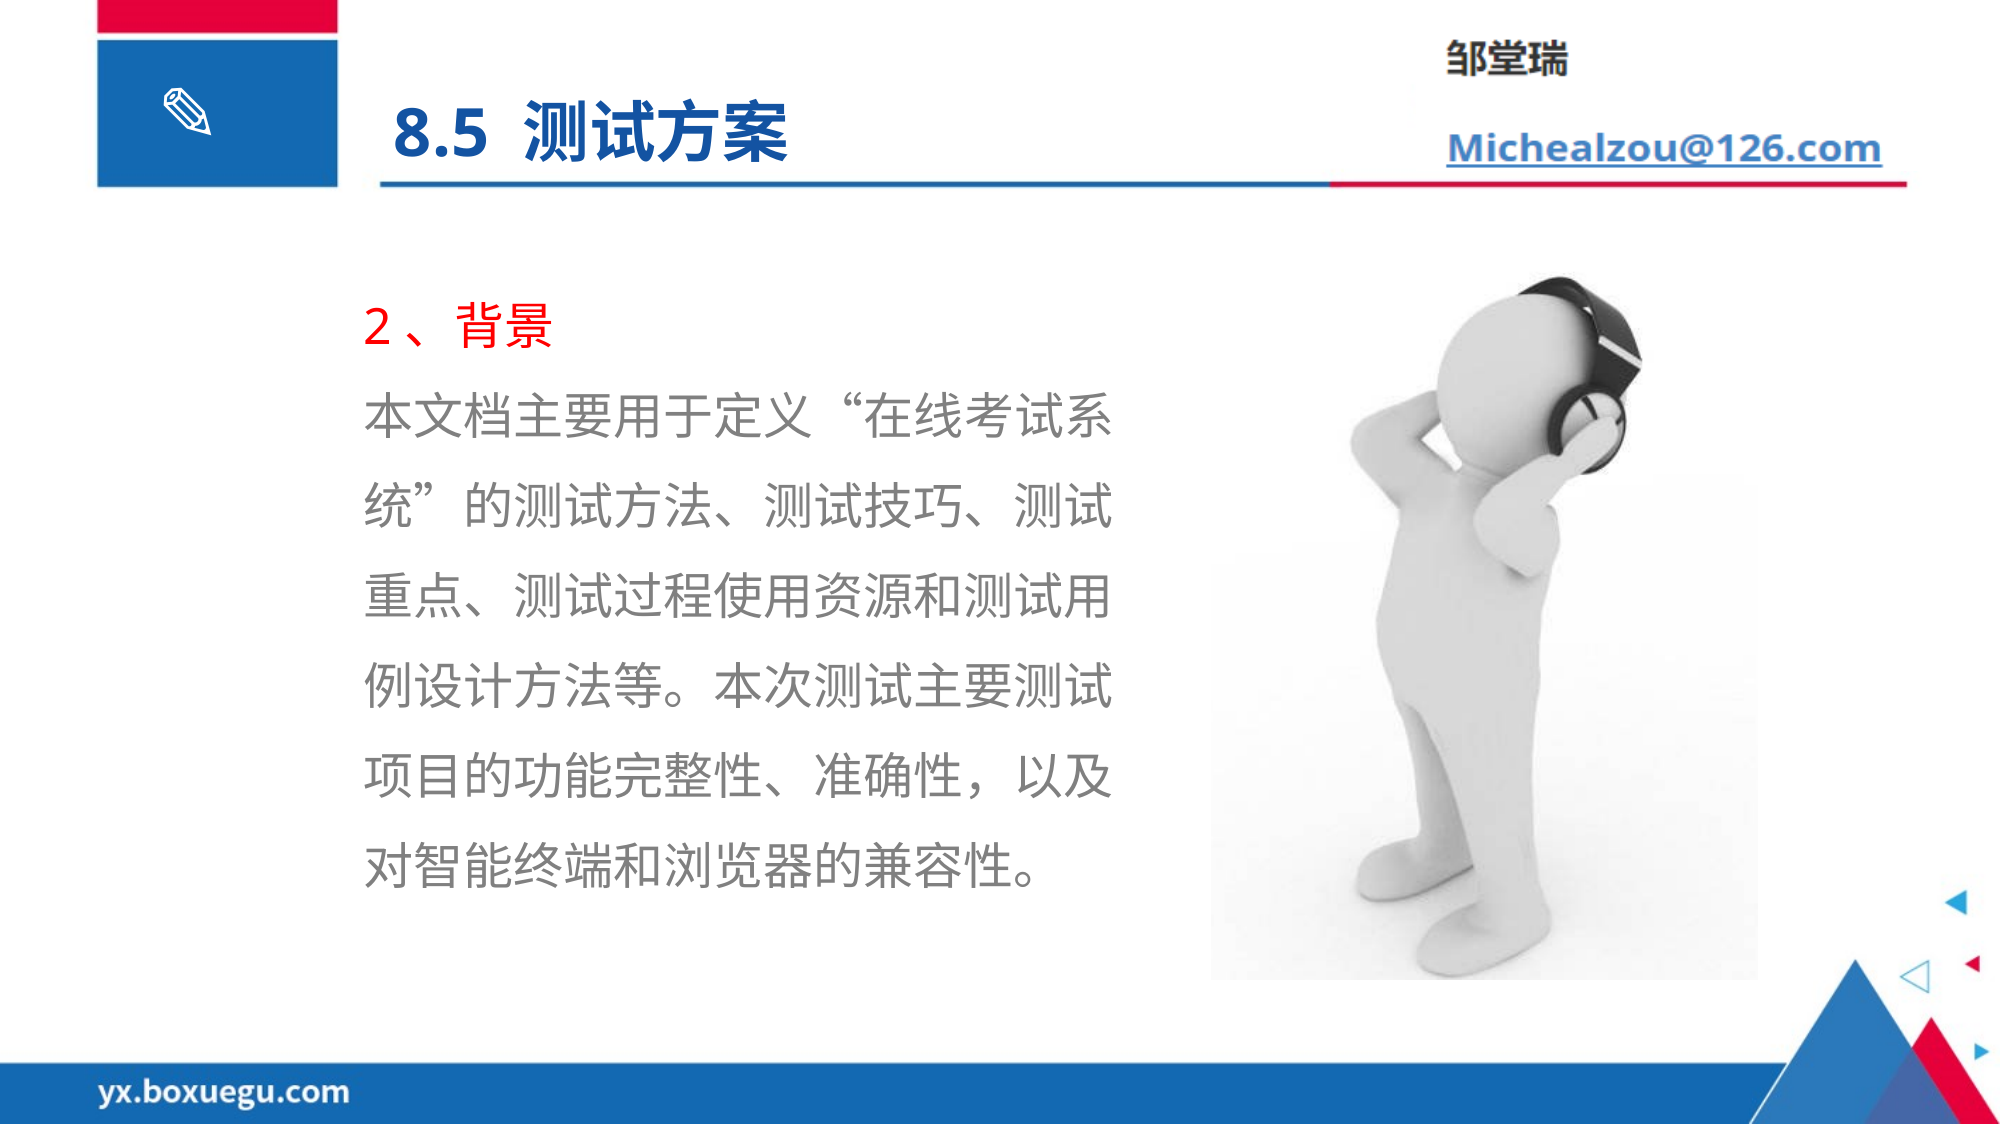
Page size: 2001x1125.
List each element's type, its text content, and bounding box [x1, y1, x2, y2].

picture [0, 0, 2000, 1124]
text_box 8.5 测试方案 [379, 82, 847, 177]
text_box 2、背景 本文档主要用于定义“在线考试系统”的测试方法、测试技巧、测试重点、测试过程使用资源和测试用例设计方法等。本次测试主要测试项目的功能完整性、准确性，以及对智能终端和浏览器的兼容性。 [348, 256, 1178, 947]
